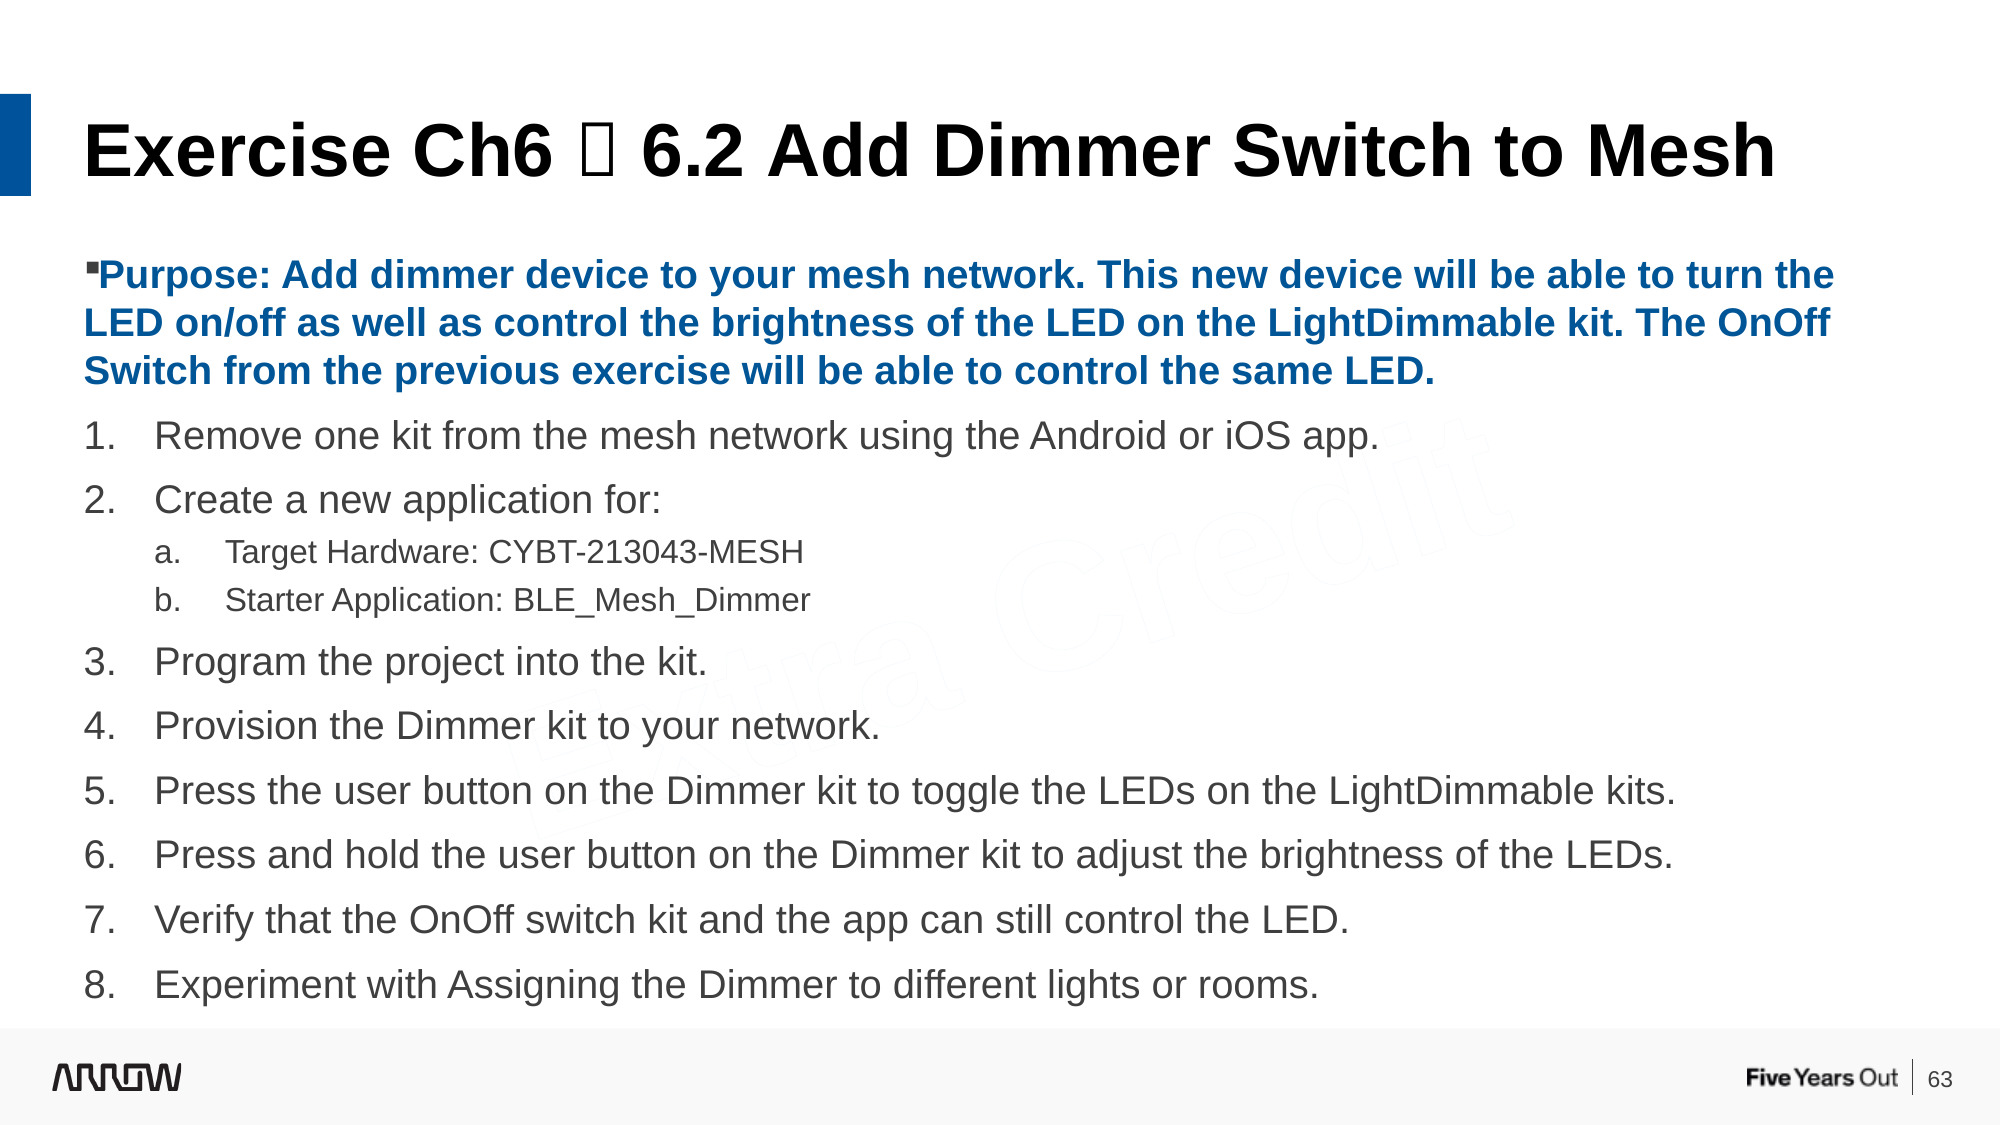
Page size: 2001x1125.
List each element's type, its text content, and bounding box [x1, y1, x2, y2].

list Exercise Ch6  6.2 Add Dimmer Switch to Mesh [68, 104, 1932, 196]
list Purpose: Add dimmer device to your mesh network. This new device will be able to turn the LED on/off as well as control the brightness of the LED on the LightDimmable kit. The OnOff Switch from the previous exercise will be able to control the same LED. Remove one kit from the mesh network using the Android or iOS app. Create a new application for: Target Hardware: CYBT-213043-MESH Starter Application: BLE_Mesh_Dimmer Program the project into the kit. Provision the Dimmer kit to your network. Press the user button on the Dimmer kit to toggle the LEDs on the LightDimmable kits. Press and hold the user button on the Dimmer kit to adjust the brightness of the LEDs. Verify that the OnOff switch kit and the app can still control the LED. Experiment with Assigning the Dimmer to different lights or rooms. [68, 241, 1932, 1021]
picture [1747, 1059, 1898, 1095]
